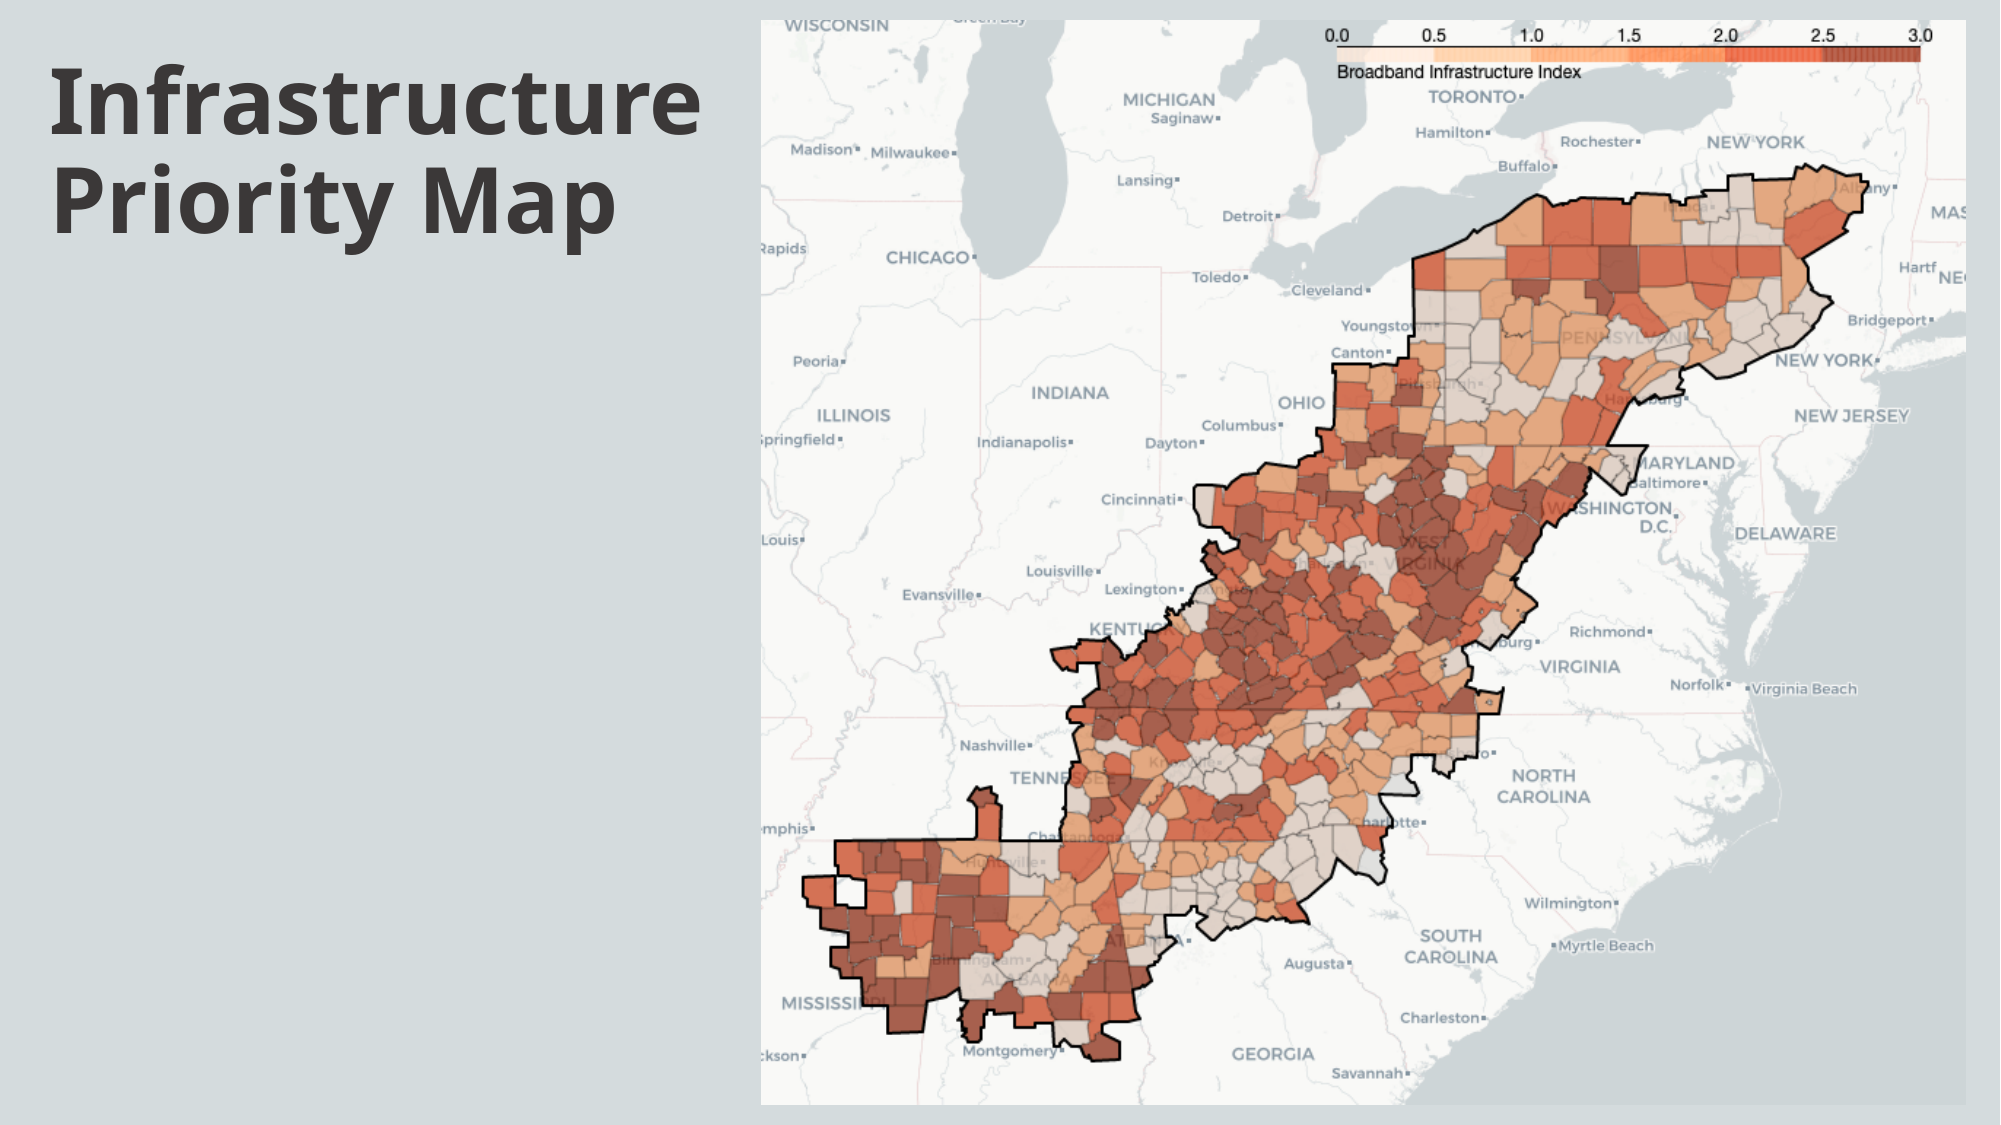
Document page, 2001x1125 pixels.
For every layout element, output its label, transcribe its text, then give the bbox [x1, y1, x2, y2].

picture [761, 20, 1966, 1105]
text_box Infrastructure Priority Map [34, 0, 720, 310]
